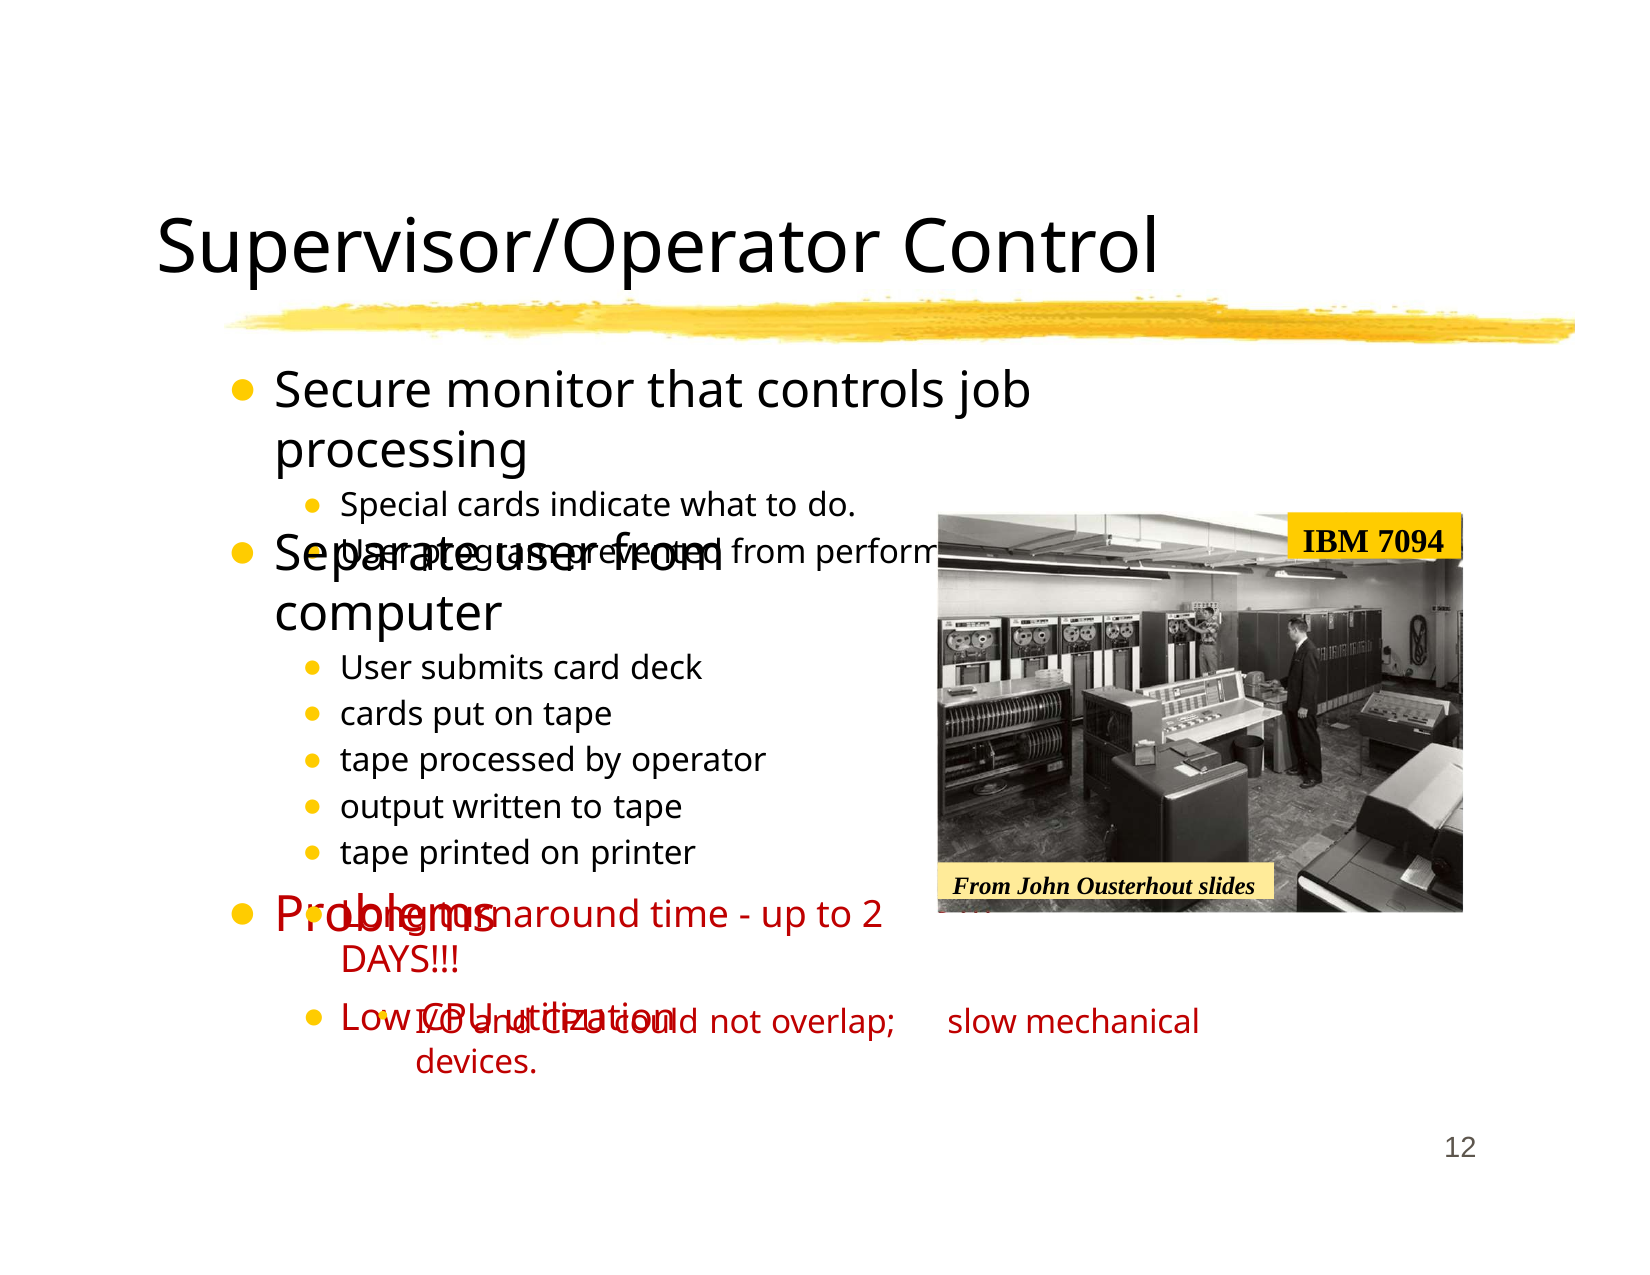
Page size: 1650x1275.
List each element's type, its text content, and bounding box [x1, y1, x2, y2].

text_box I/O and CPU could not overlap; slow mechanical devices. [375, 997, 1278, 1080]
text_box Secure monitor that controls job processing Special cards indicate what to do. User program prevented from performing I/O [225, 345, 1238, 570]
text_box Separate user from computer User submits card deck cards put on tape tape processed by operator output written to tape tape printed on printer Problems [225, 508, 926, 942]
text_box 12 [1437, 1129, 1484, 1164]
text_box [936, 511, 1464, 913]
text_box From John Ousterhout slides [937, 862, 1274, 899]
picture [1305, 289, 1575, 345]
title Supervisor/Operator Control [154, 195, 1305, 411]
text_box Long turnaround time - up to 2 DAYS!!! Low CPU utilization [300, 875, 998, 1038]
text_box IBM 7094 [1287, 512, 1462, 559]
